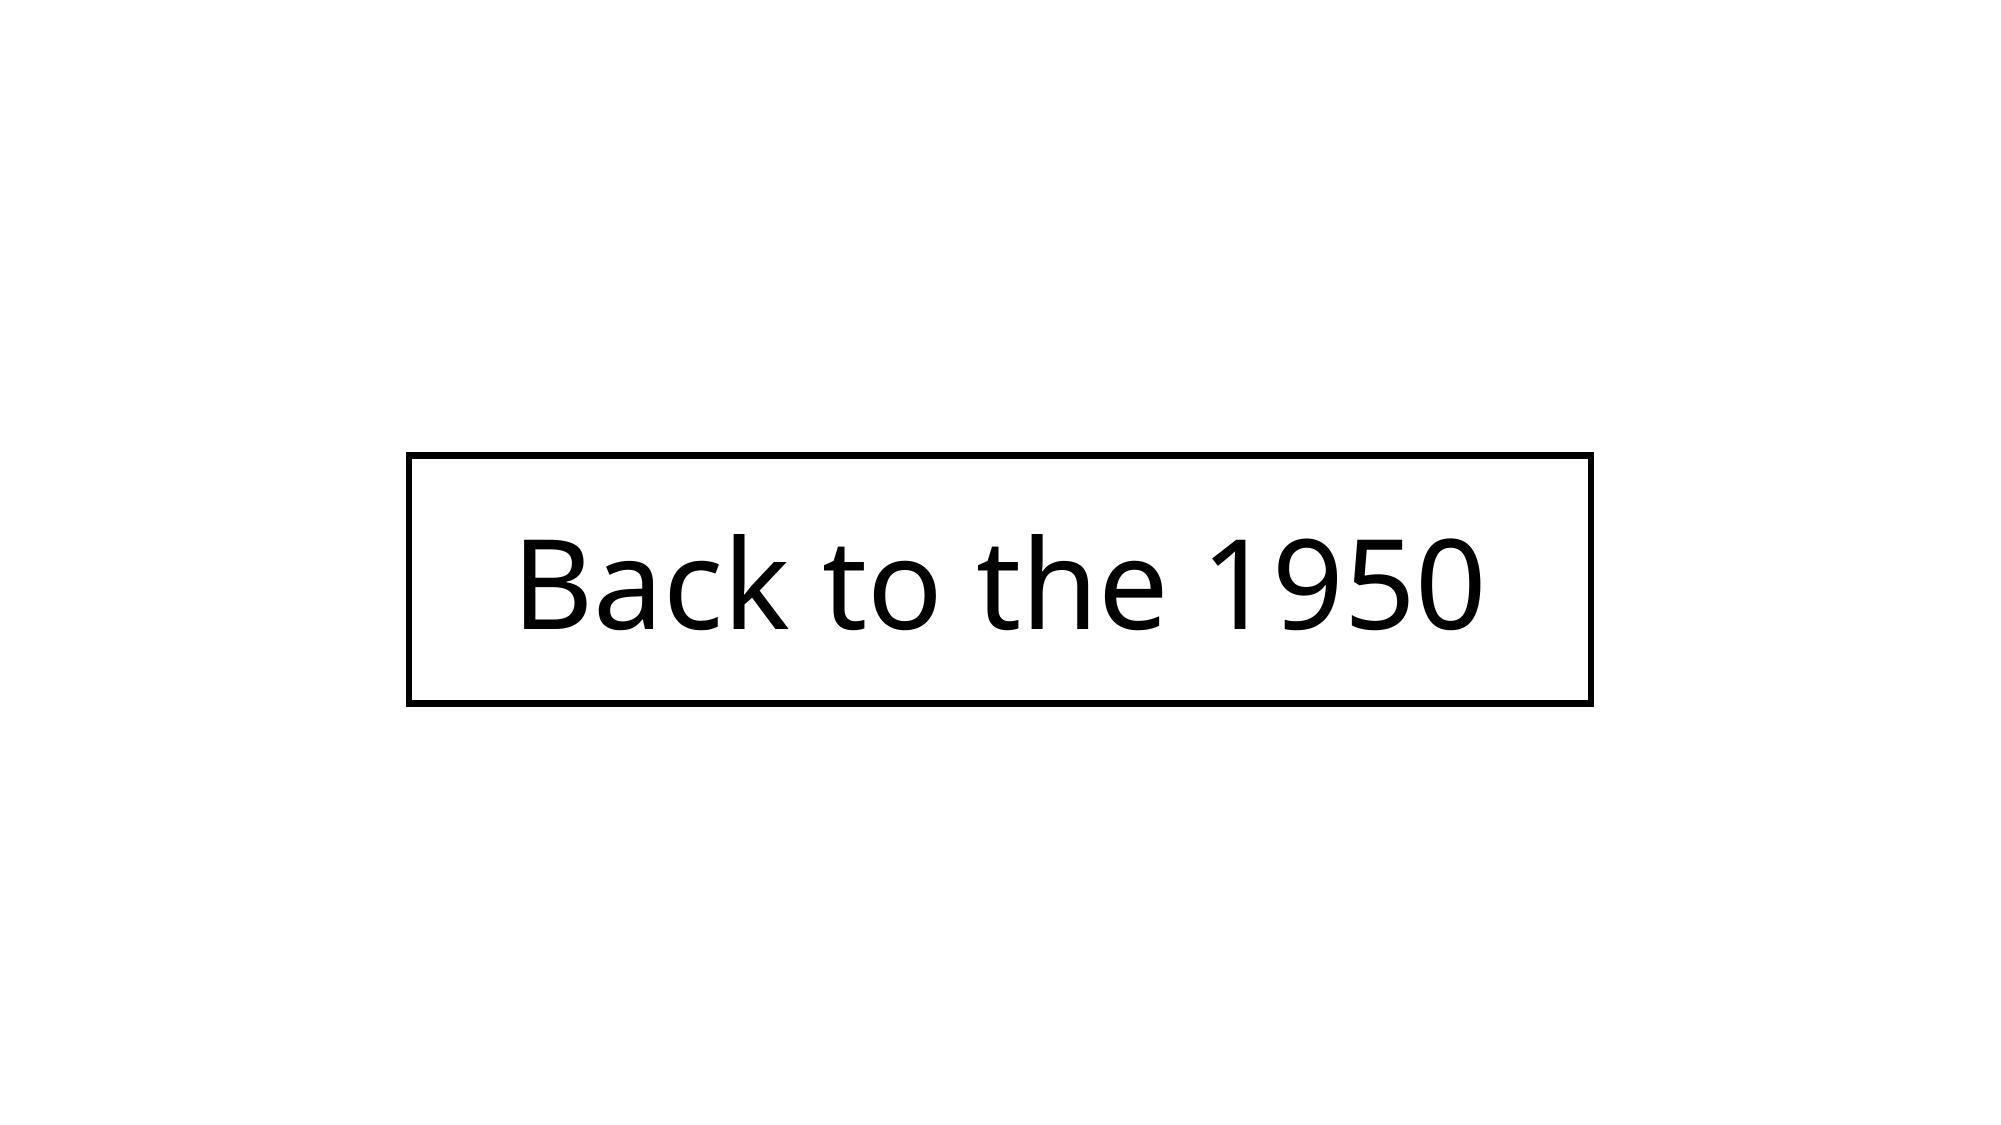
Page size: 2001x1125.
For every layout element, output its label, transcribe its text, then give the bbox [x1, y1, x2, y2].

text_box Back to the 1950 [408, 455, 1592, 704]
